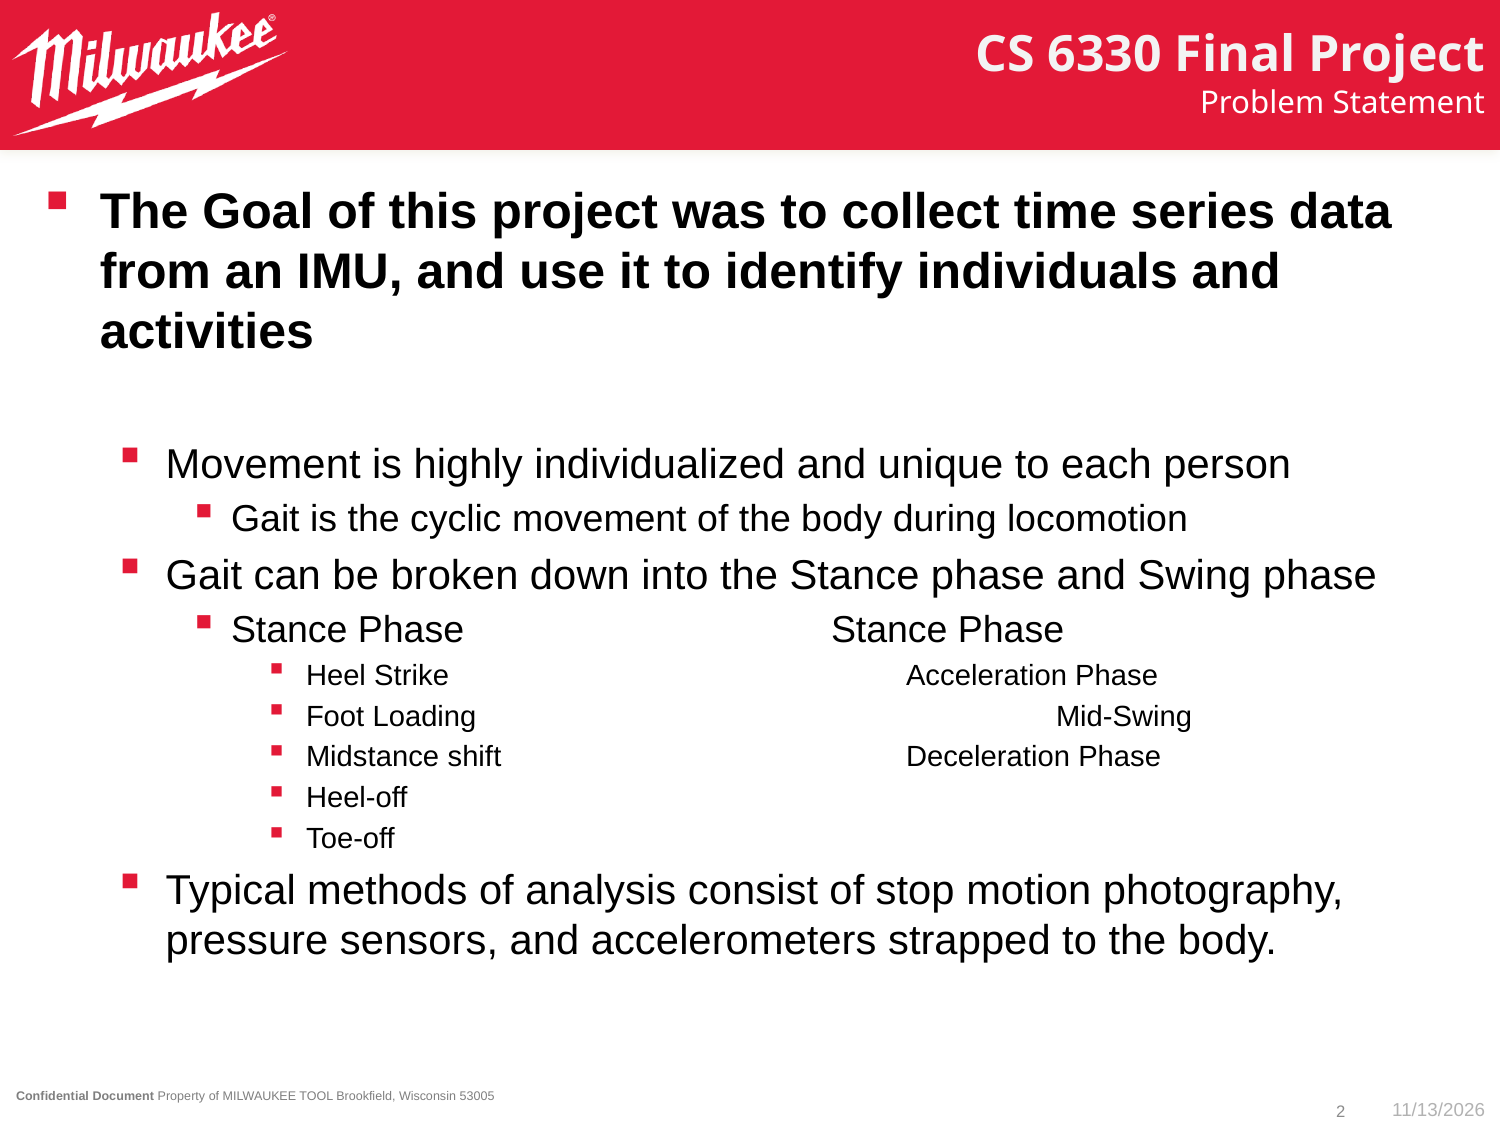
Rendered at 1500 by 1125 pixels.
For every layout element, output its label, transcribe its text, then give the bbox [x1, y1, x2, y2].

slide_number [1363, 1097, 1500, 1121]
list The Goal of this project was to collect time series data from an IMU, and use it to identify individuals and activities Movement is highly individualized and unique to each person Gait is the cyclic movement of the body during locomotion Gait can be broken down into the Stance phase and Swing phase Stance Phase Stance Phase Heel Strike Acceleration Phase Foot Loading Mid-Swing Midstance shift Deceleration Phase Heel-off Toe-off Typical methods of analysis consist of stop motion photography, pressure sensors, and accelerometers strapped to the body. [28, 171, 1482, 1072]
list Problem Statement [265, 75, 1500, 138]
title CS 6330 Final Project [262, 14, 1500, 75]
picture [12, 12, 288, 136]
slide_number 2 [1298, 1097, 1361, 1125]
